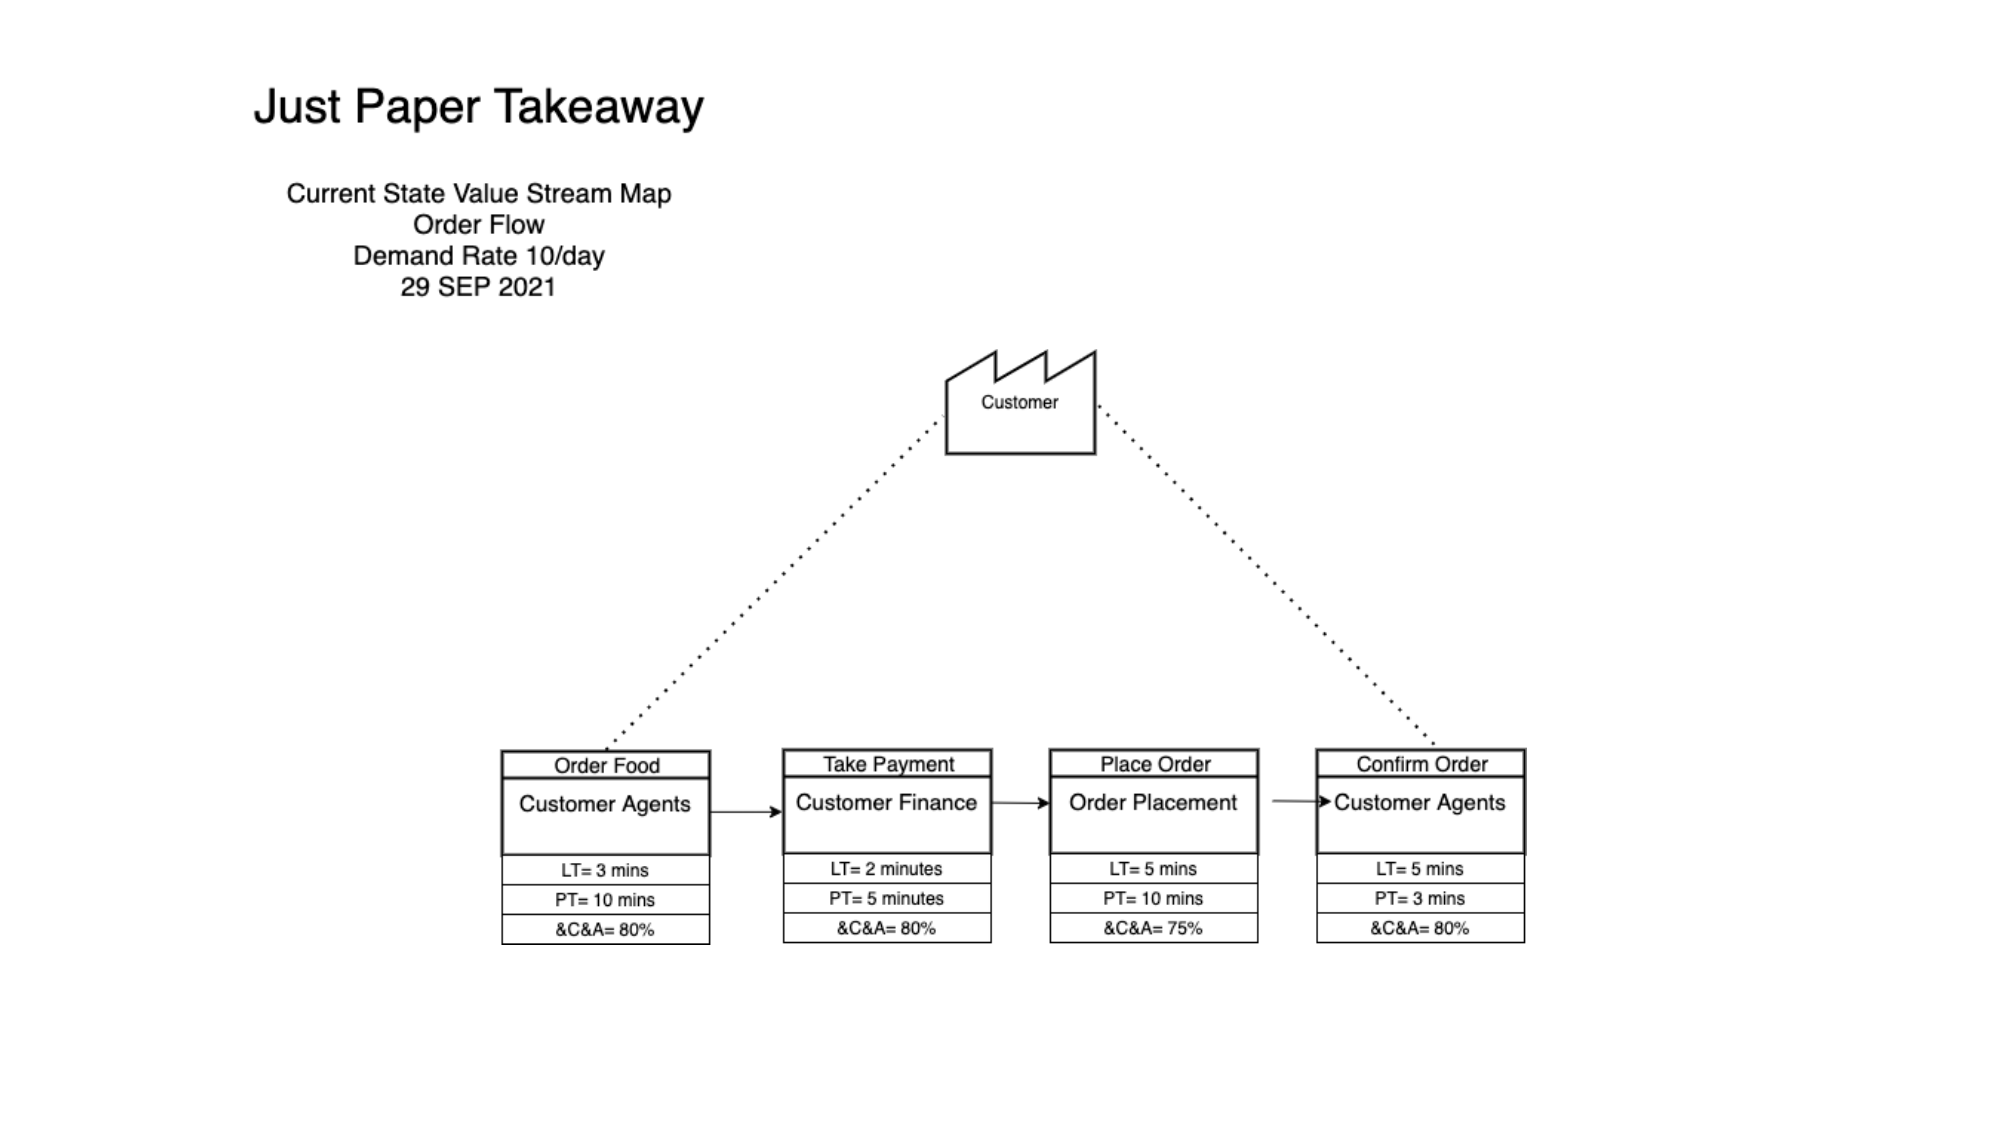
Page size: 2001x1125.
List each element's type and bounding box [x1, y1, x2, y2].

picture [235, 68, 1527, 945]
